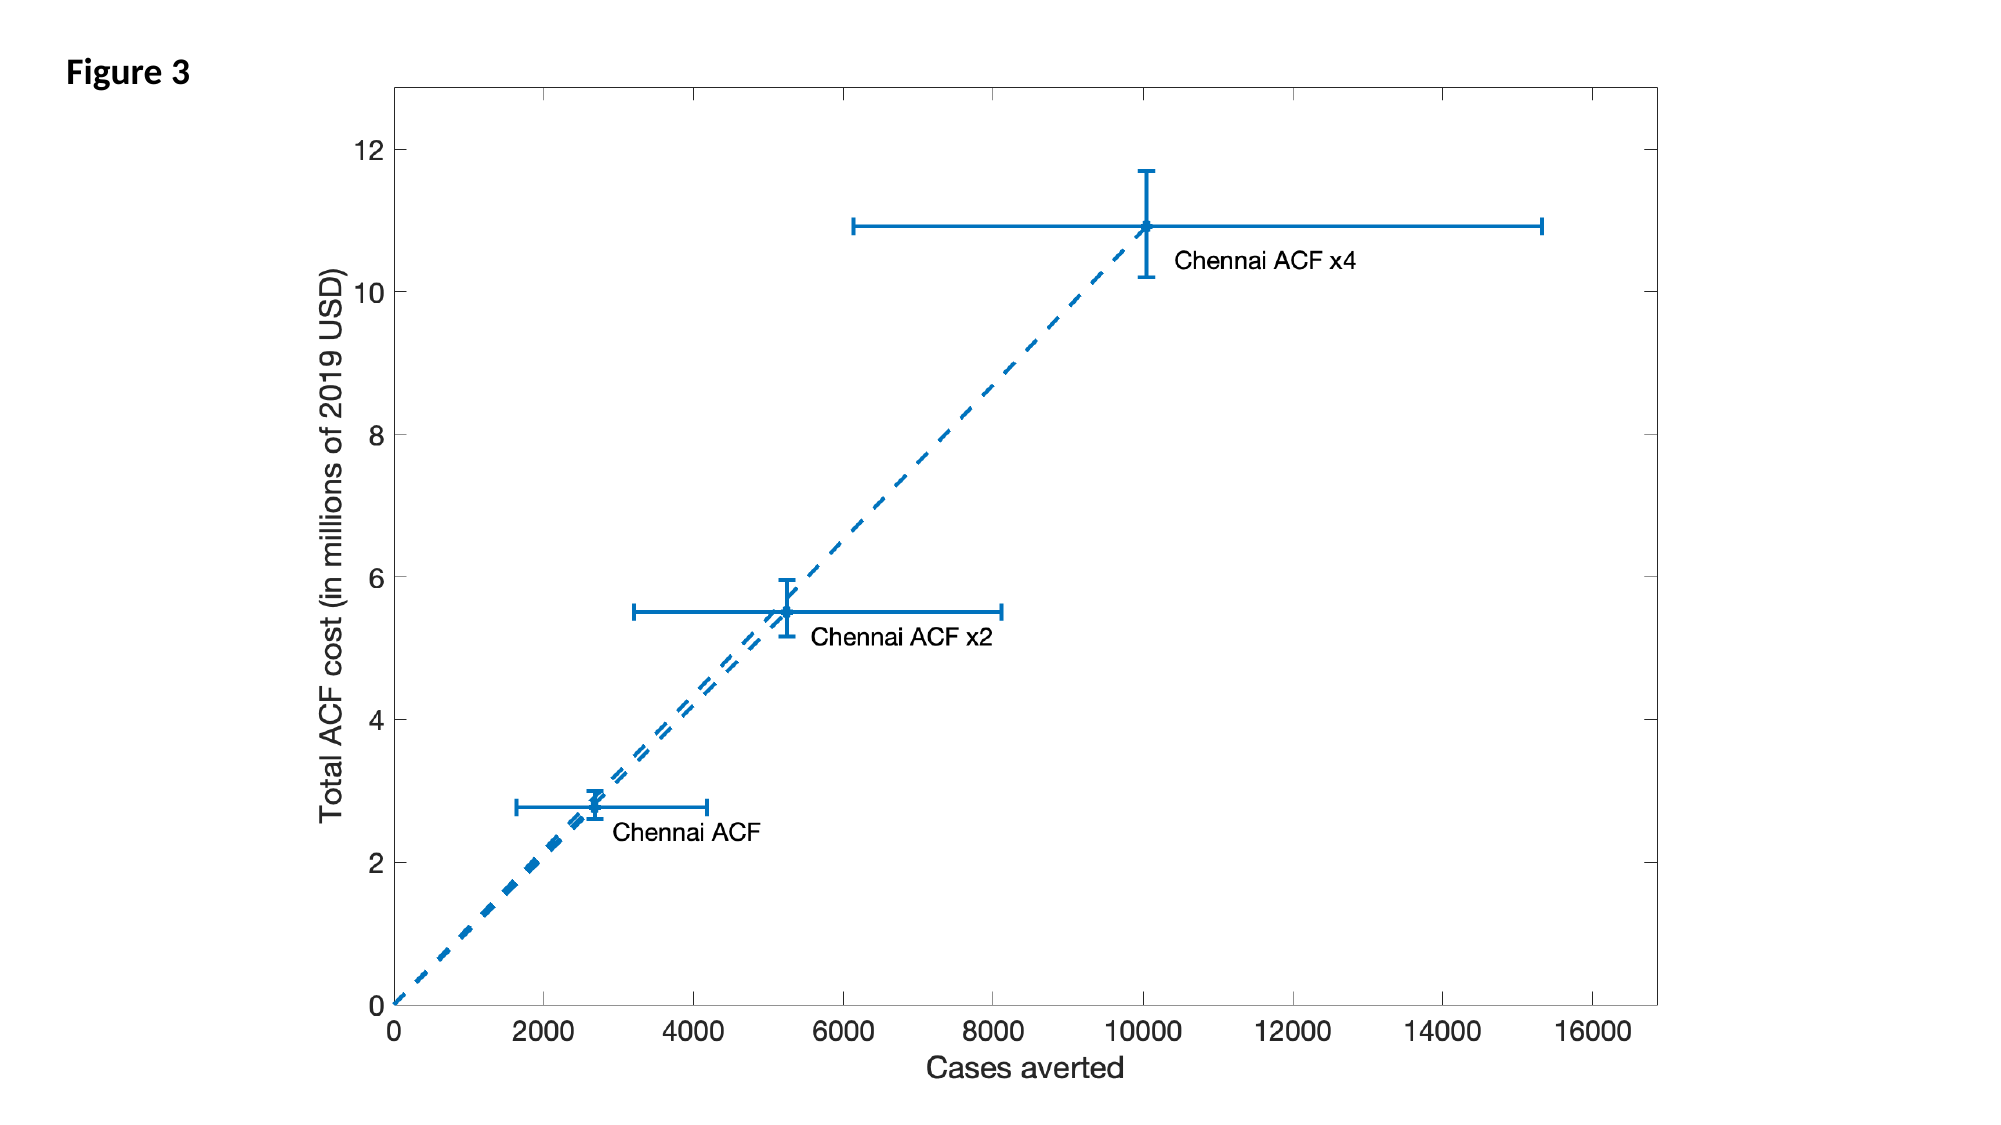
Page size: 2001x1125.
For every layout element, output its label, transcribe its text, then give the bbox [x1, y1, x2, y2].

text_box Figure 3 [51, 39, 185, 100]
picture [185, 0, 1815, 1125]
